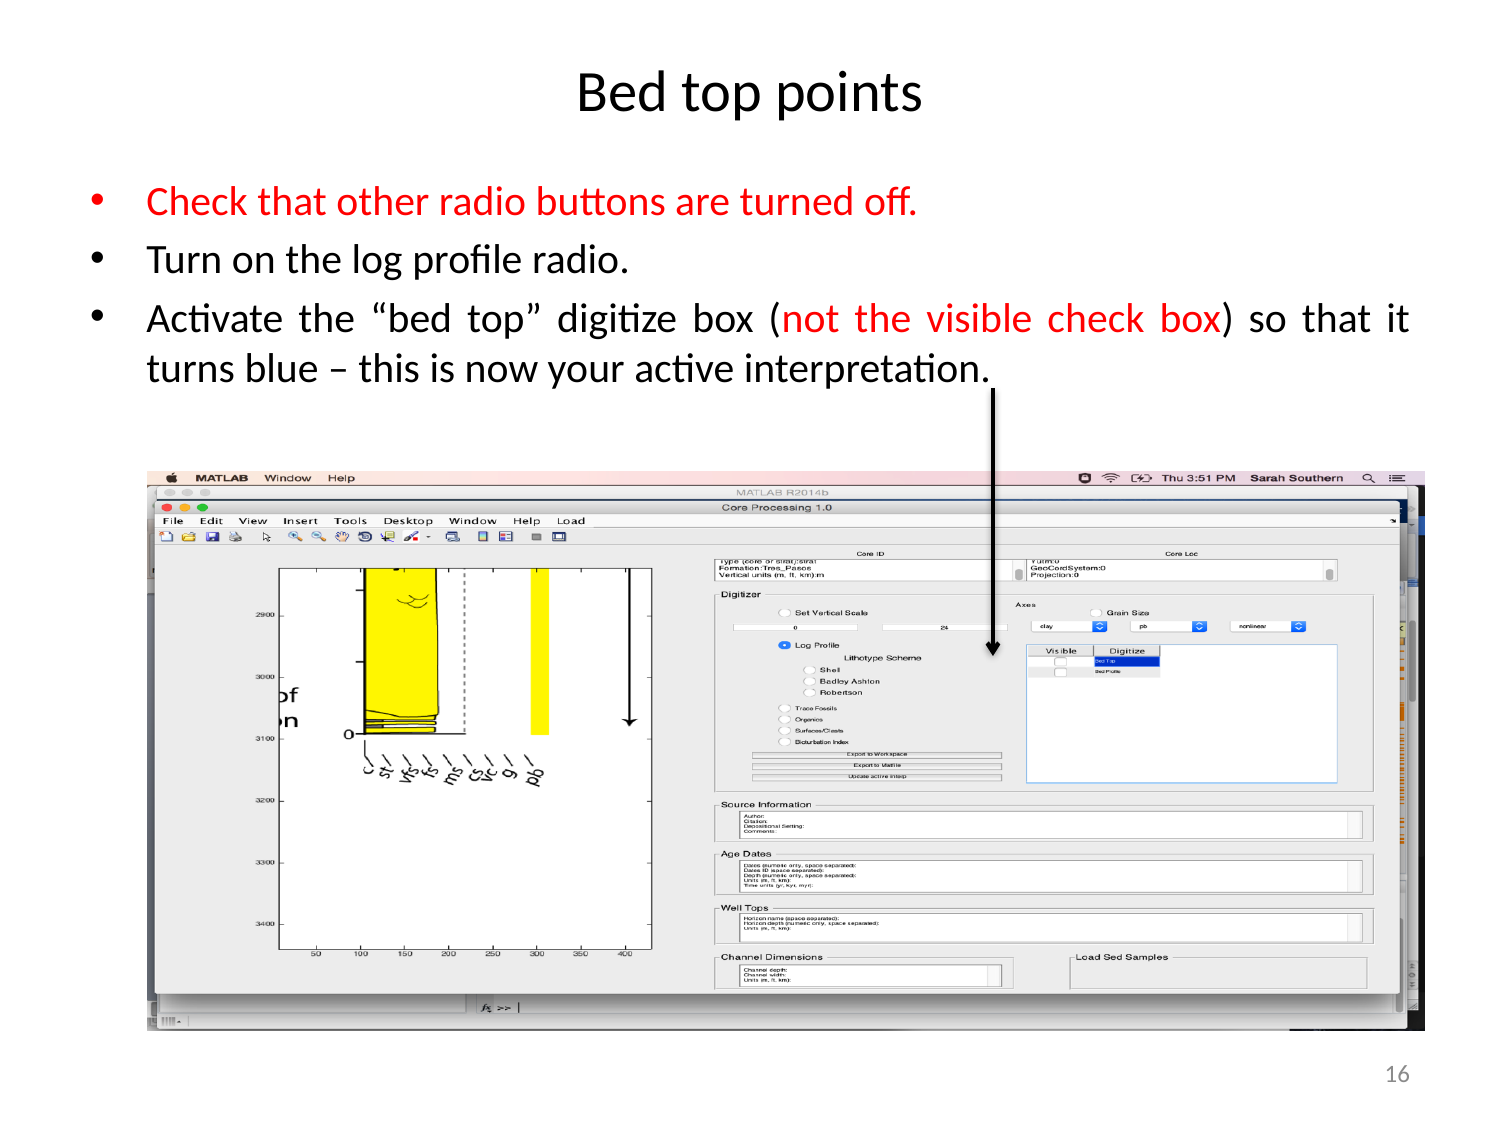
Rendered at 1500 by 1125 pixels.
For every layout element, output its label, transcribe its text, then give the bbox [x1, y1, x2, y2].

title Bed top points [75, 45, 1425, 131]
picture [147, 471, 1426, 1031]
list Check that other radio buttons are turned off. Turn on the log profile radio. Activate the “bed top” digitize box (not the visible check box) so that it turns blue – this is now your active interpretation. [75, 166, 1425, 1089]
slide_number 16 [1074, 1042, 1425, 1103]
